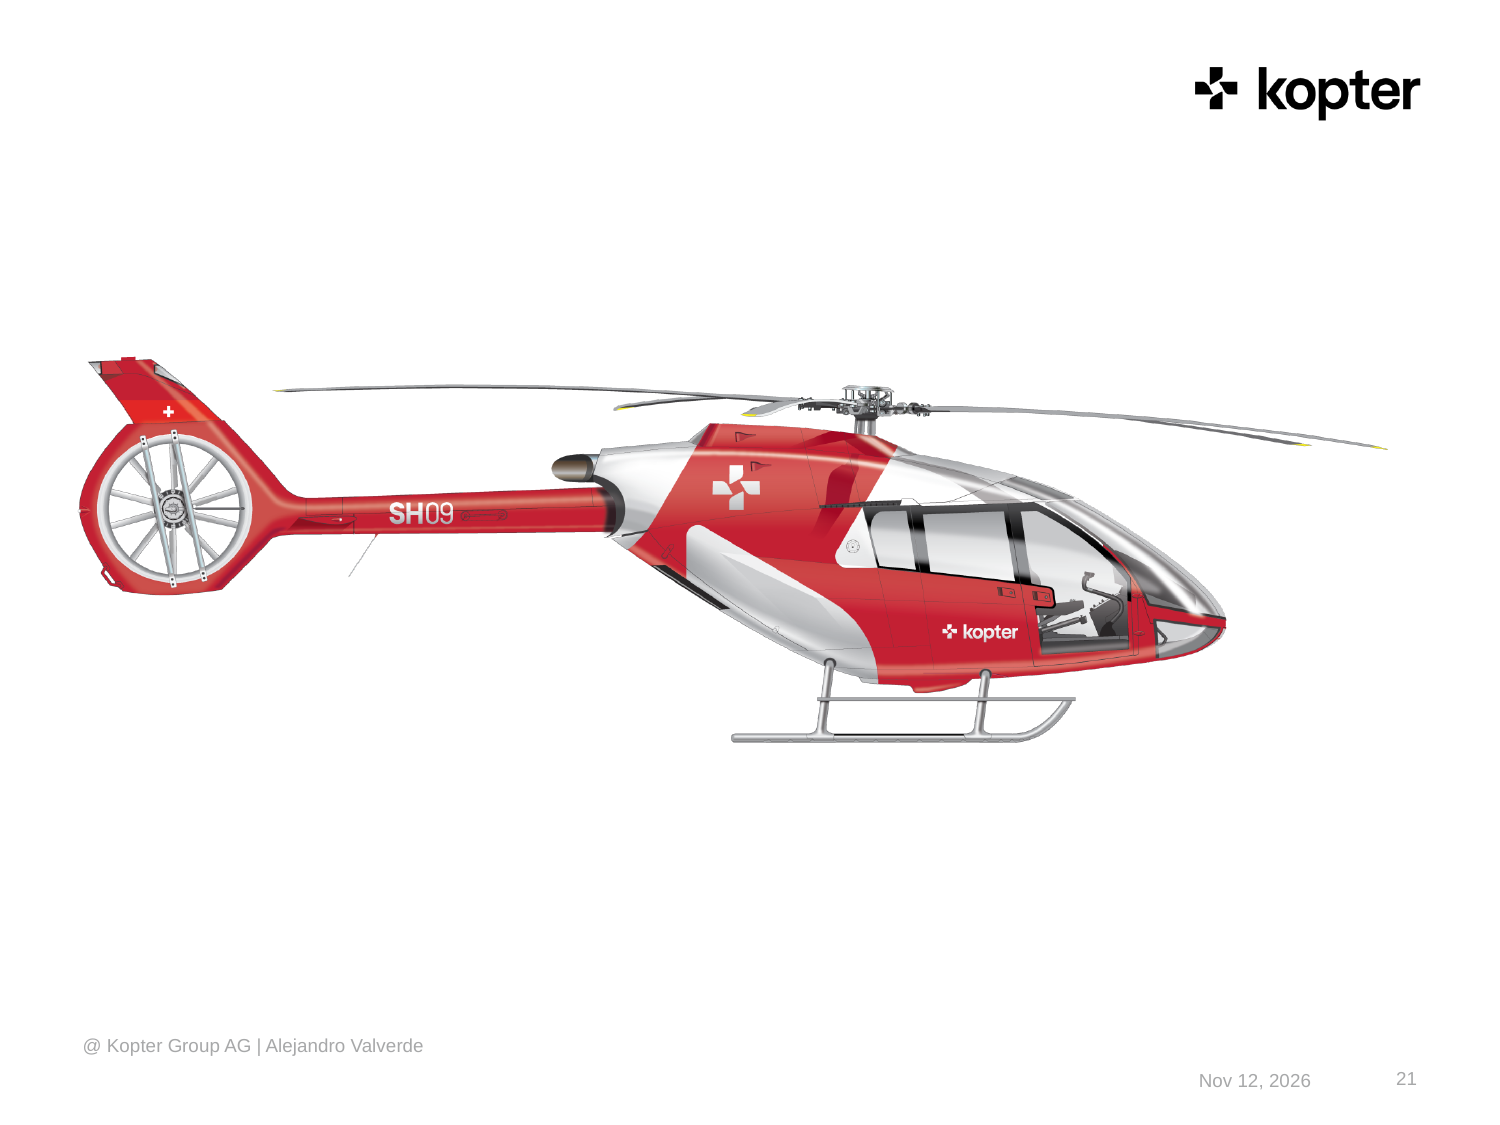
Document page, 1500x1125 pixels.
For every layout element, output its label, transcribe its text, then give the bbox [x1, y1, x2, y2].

picture [77, 356, 1388, 743]
picture [1194, 66, 1421, 121]
list @ Kopter Group AG | Alejandro Valverde [82, 1033, 703, 1063]
slide_number 21 [1328, 1067, 1418, 1097]
slide_number 18-Apr-18 [1181, 1069, 1329, 1099]
